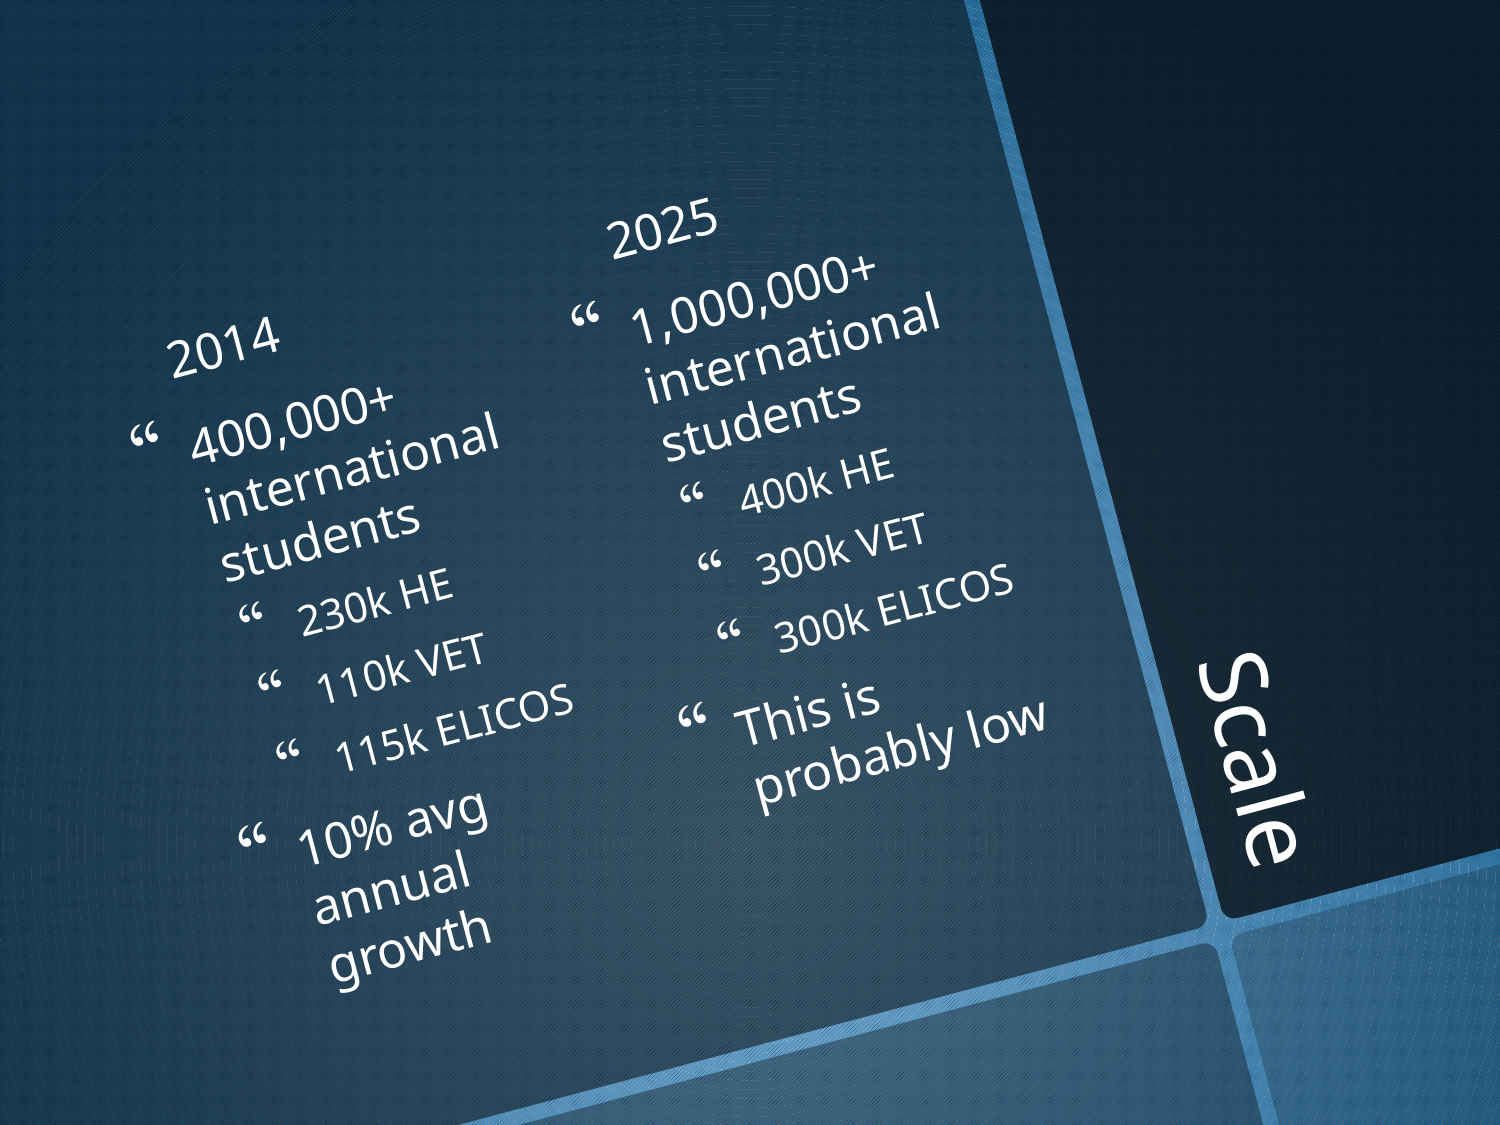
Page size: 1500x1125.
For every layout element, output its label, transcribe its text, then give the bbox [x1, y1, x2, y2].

list 2025 [570, 67, 954, 282]
list 400,000+ international students 230k HE 110k VET 115k ELICOS 10% avg annual growth [107, 321, 684, 1056]
list 2014 [130, 185, 514, 401]
title Scale [1028, 71, 1461, 896]
list 1,000,000+ international students 400k HE 300k VET 300k ELICOS This is probably low [547, 201, 1125, 938]
